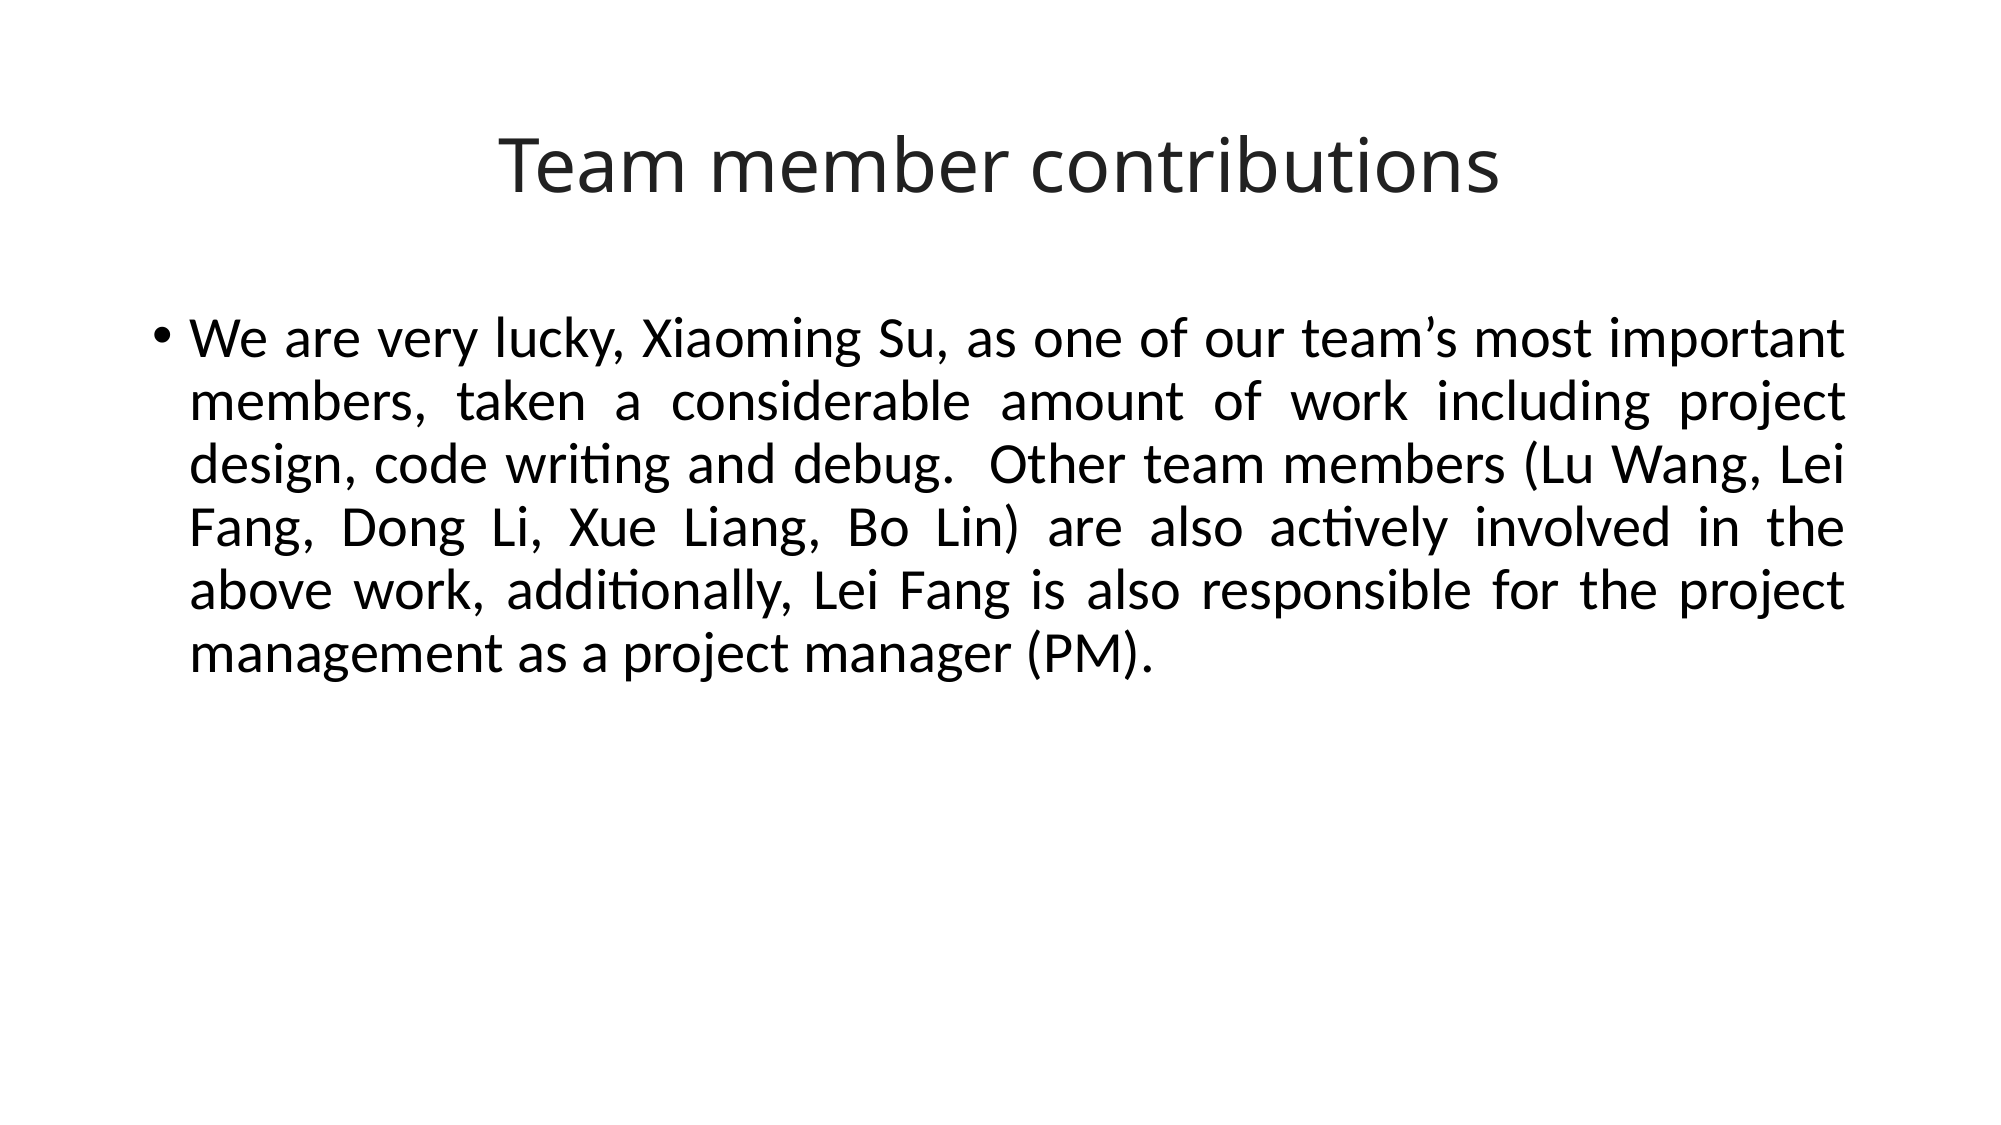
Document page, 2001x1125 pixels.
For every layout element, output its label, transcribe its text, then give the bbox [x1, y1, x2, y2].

list We are very lucky, Xiaoming Su, as one of our team’s most important members, taken a considerable amount of work including project design, code writing and debug. Other team members (Lu Wang, Lei Fang, Dong Li, Xue Liang, Bo Lin) are also actively involved in the above work, additionally, Lei Fang is also responsible for the project management as a project manager (PM). [137, 299, 1863, 1014]
title Team member contributions [137, 59, 1863, 278]
